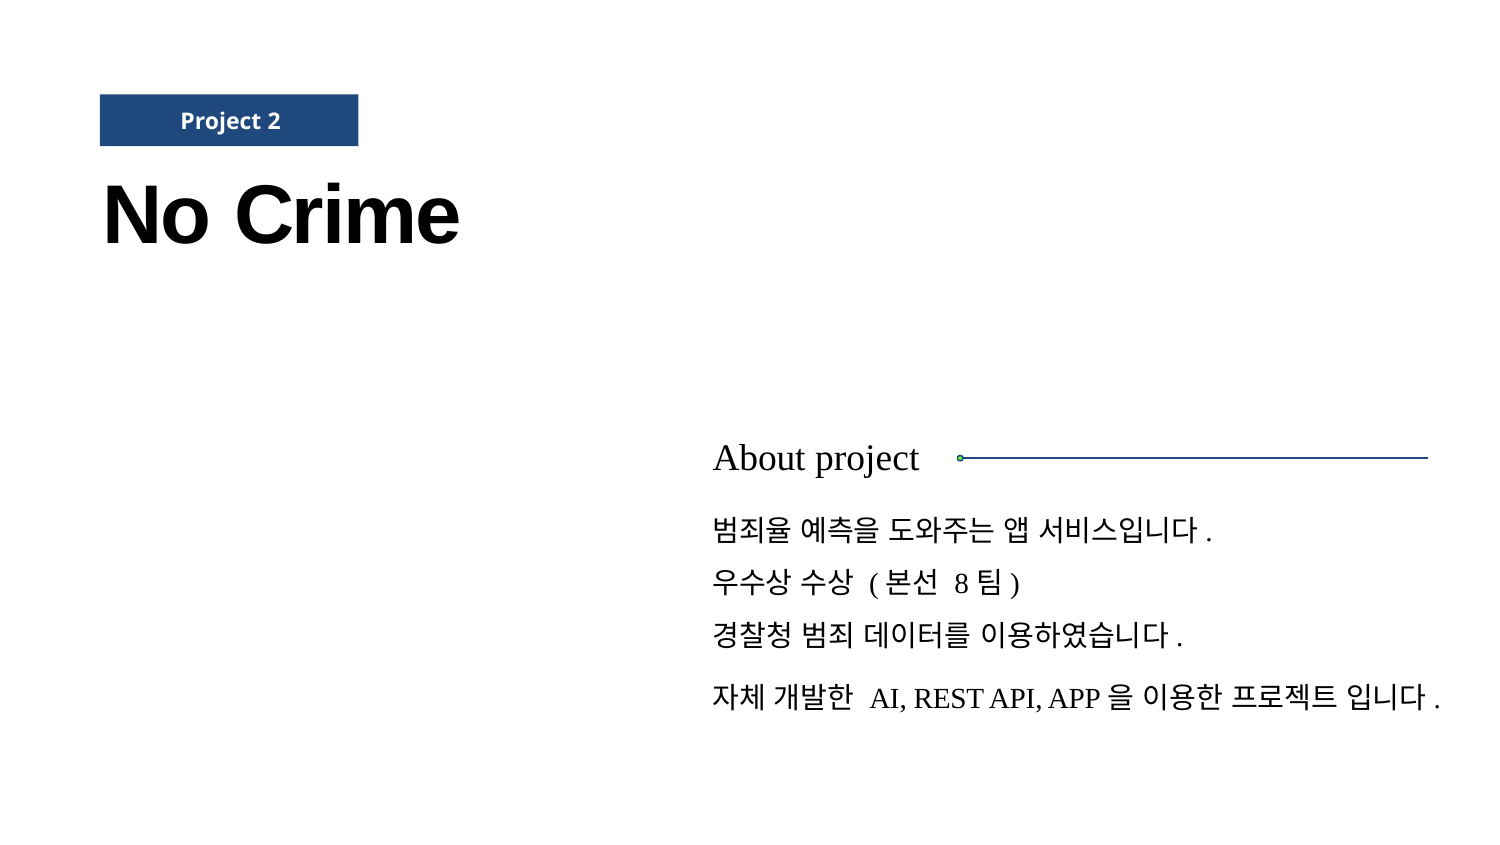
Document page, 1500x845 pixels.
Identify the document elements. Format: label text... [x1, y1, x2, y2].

title No Crime [100, 157, 463, 301]
text_box Project 2 [99, 94, 359, 147]
list About project 범죄율 예측을 도와주는 앱 서비스입니다. 우수상 수상 (본선 8팀) 경찰청 범죄 데이터를 이용하였습니다. 자체 개발한 AI, REST API, APP을 이용한 프로젝트 입니다. [81, 407, 1463, 845]
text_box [956, 454, 1429, 462]
